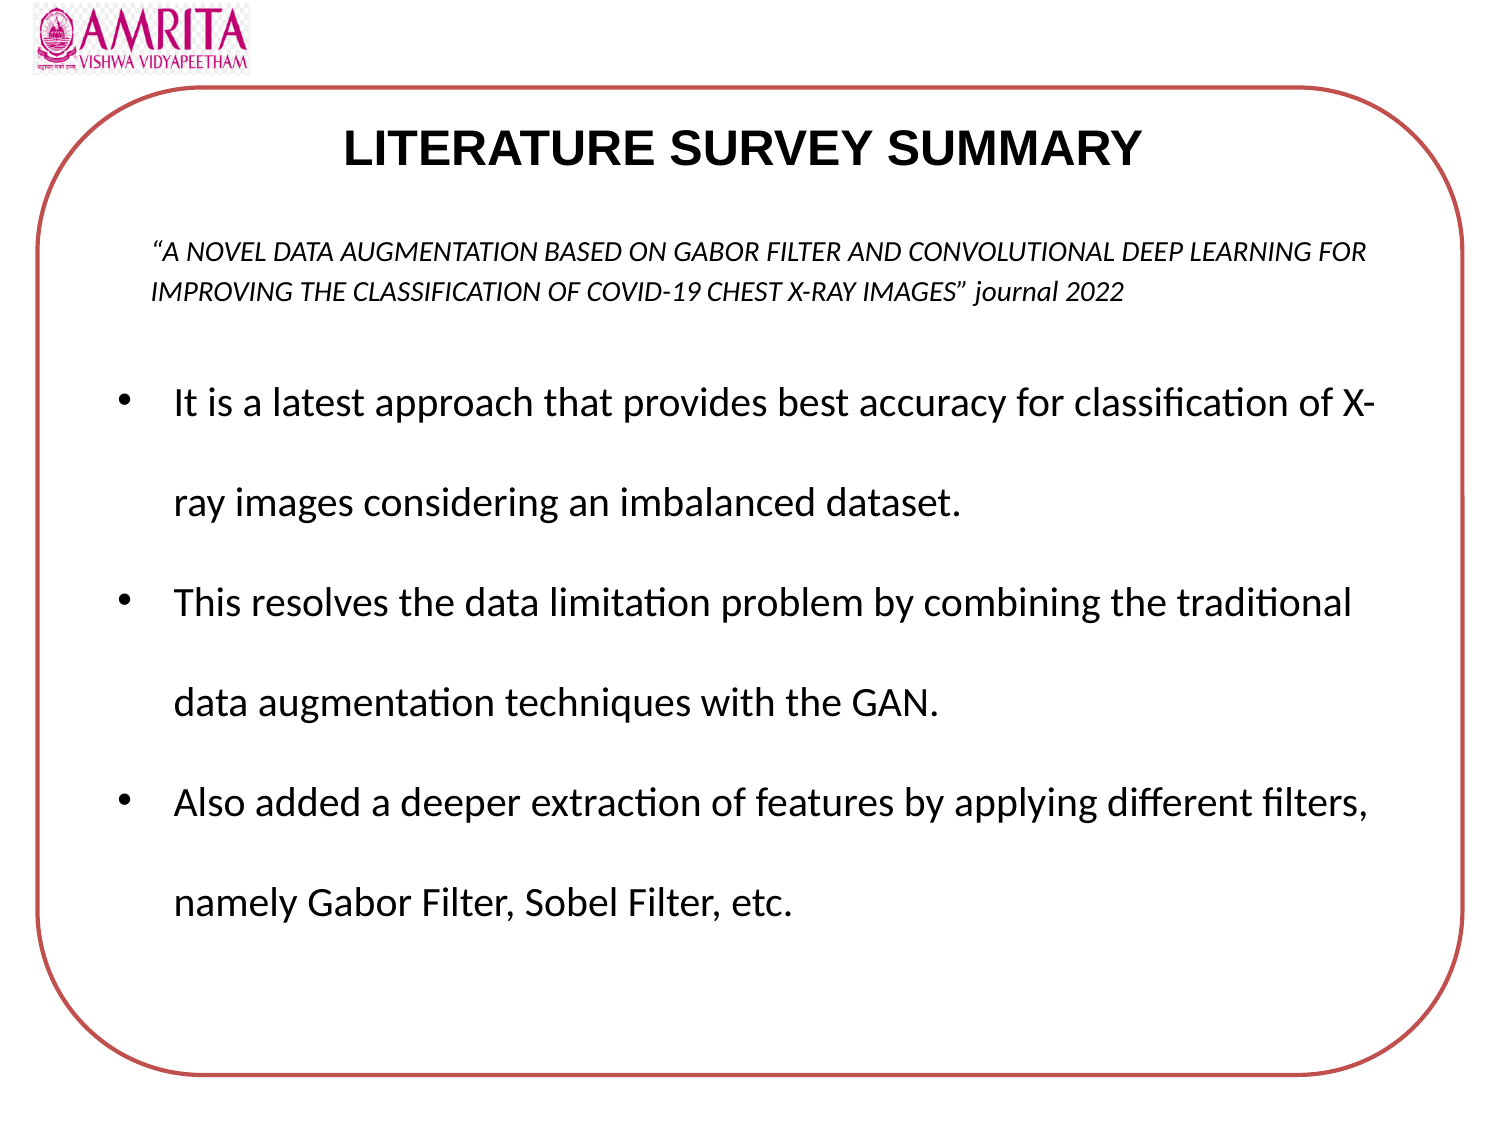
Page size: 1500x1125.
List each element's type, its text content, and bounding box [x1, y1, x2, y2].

picture [33, 2, 251, 76]
text_box [35, 144, 1465, 1078]
title LITERATURE SURVEY SUMMARY [75, 101, 1425, 190]
text_box [131, 85, 1369, 101]
text_box “A NOVEL DATA AUGMENTATION BASED ON GABOR FILTER AND CONVOLUTIONAL DEEP LEARNING FOR IMPROVING THE CLASSIFICATION OF COVID-19 CHEST X-RAY IMAGES” journal 2022 It is a latest approach that provides best accuracy for classification of X-ray images considering an imbalanced dataset. This resolves the data limitation problem by combining the traditional data augmentation techniques with the GAN. Also added a deeper extraction of features by applying different filters, namely Gabor Filter, Sobel Filter, etc. [102, 219, 1398, 990]
